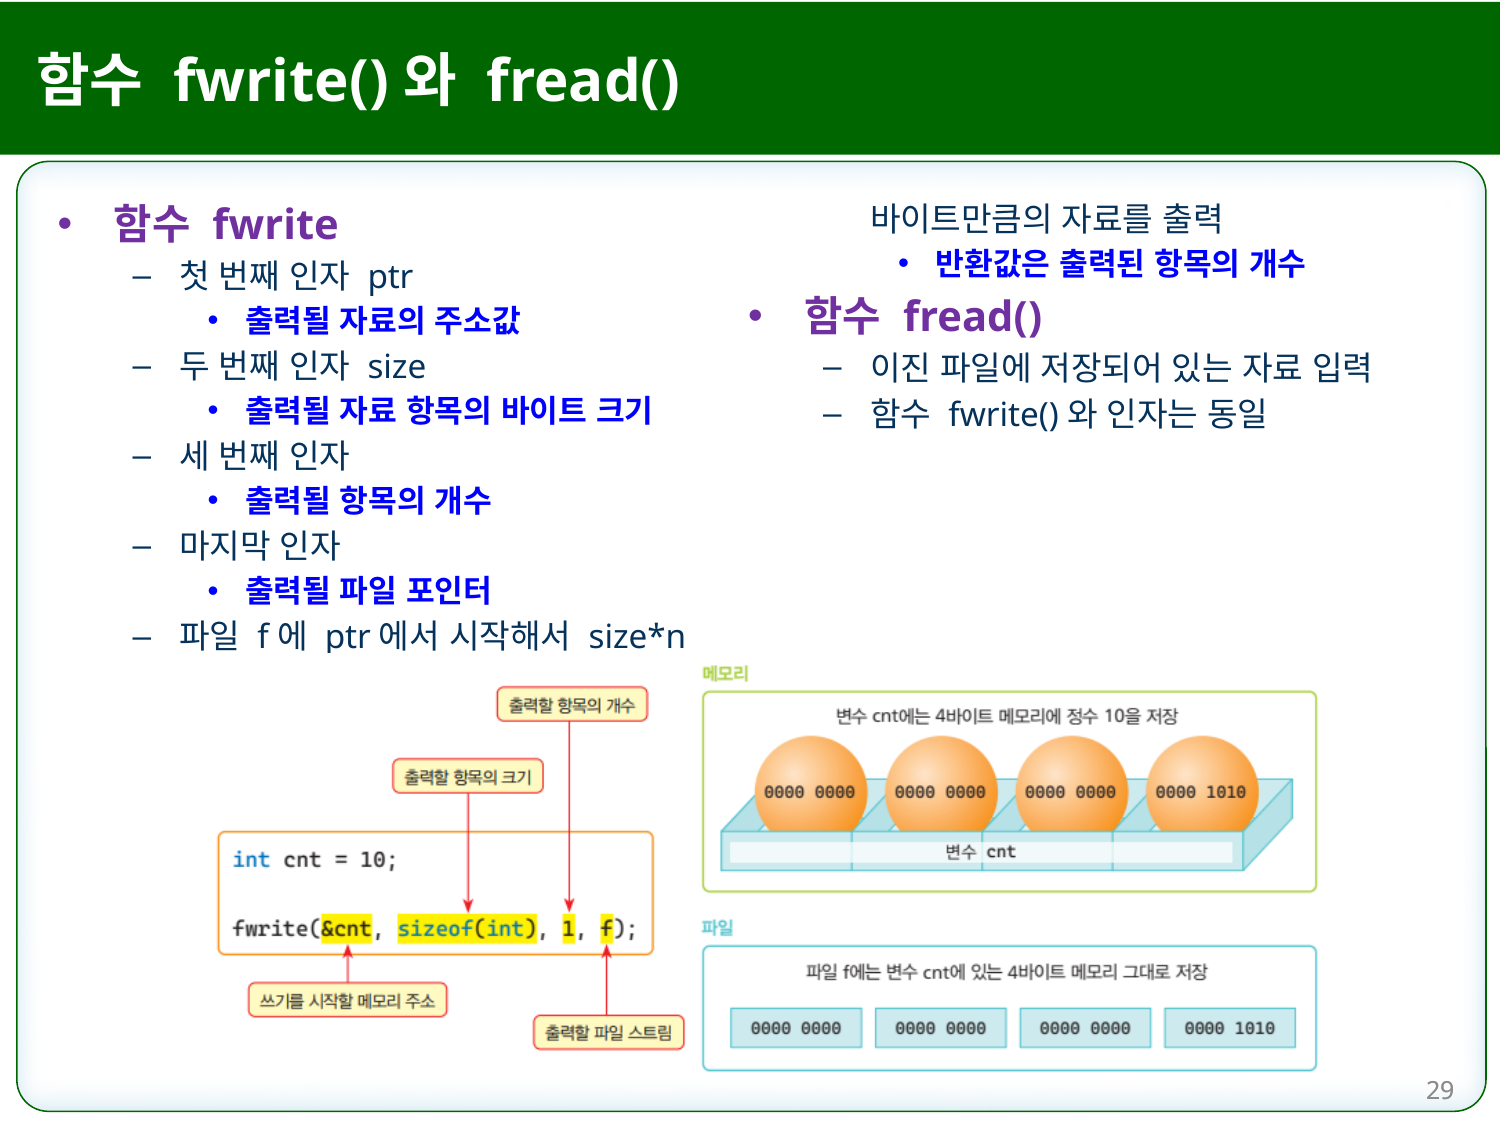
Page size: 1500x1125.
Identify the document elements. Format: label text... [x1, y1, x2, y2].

list 함수 fwrite 첫 번째 인자 ptr 출력될 자료의 주소값 두 번째 인자 size 출력될 자료 항목의 바이트 크기 세 번째 인자 출력될 항목의 개수 마지막 인자 출력될 파일 포인터 파일 f에 ptr에서 시작해서 size*n 바이트만큼의 자료를 출력 반환값은 출력된 항목의 개수 함수 fread() 이진 파일에 저장되어 있는 자료 입력 함수 fwrite()와 인자는 동일 [42, 190, 1454, 668]
picture [203, 653, 1321, 1078]
title 함수 fwrite()와 fread() [21, 40, 1476, 115]
slide_number 29 [1119, 1071, 1470, 1112]
